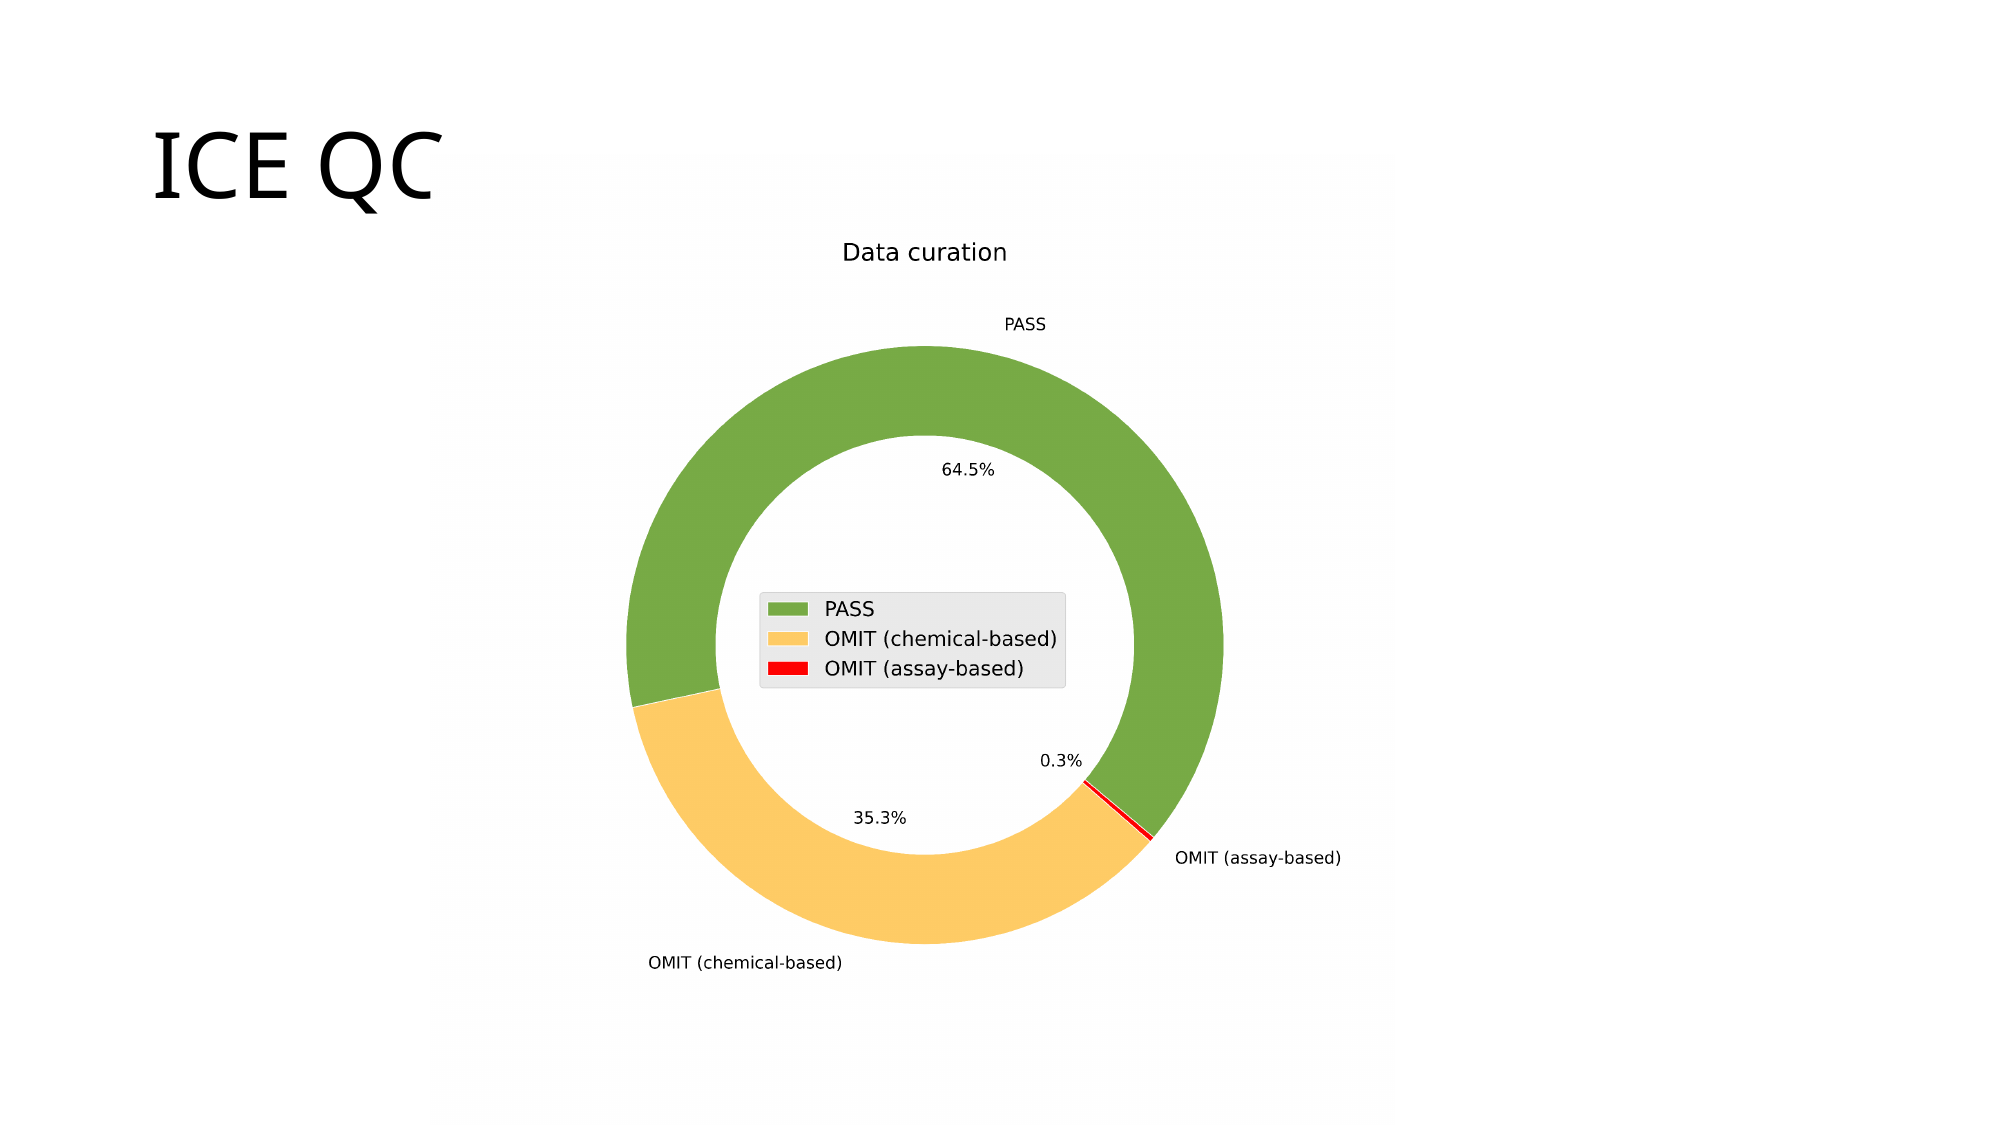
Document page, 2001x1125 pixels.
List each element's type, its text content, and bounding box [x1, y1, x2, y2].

title ICE QC [137, 59, 1863, 278]
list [430, 154, 1395, 1125]
